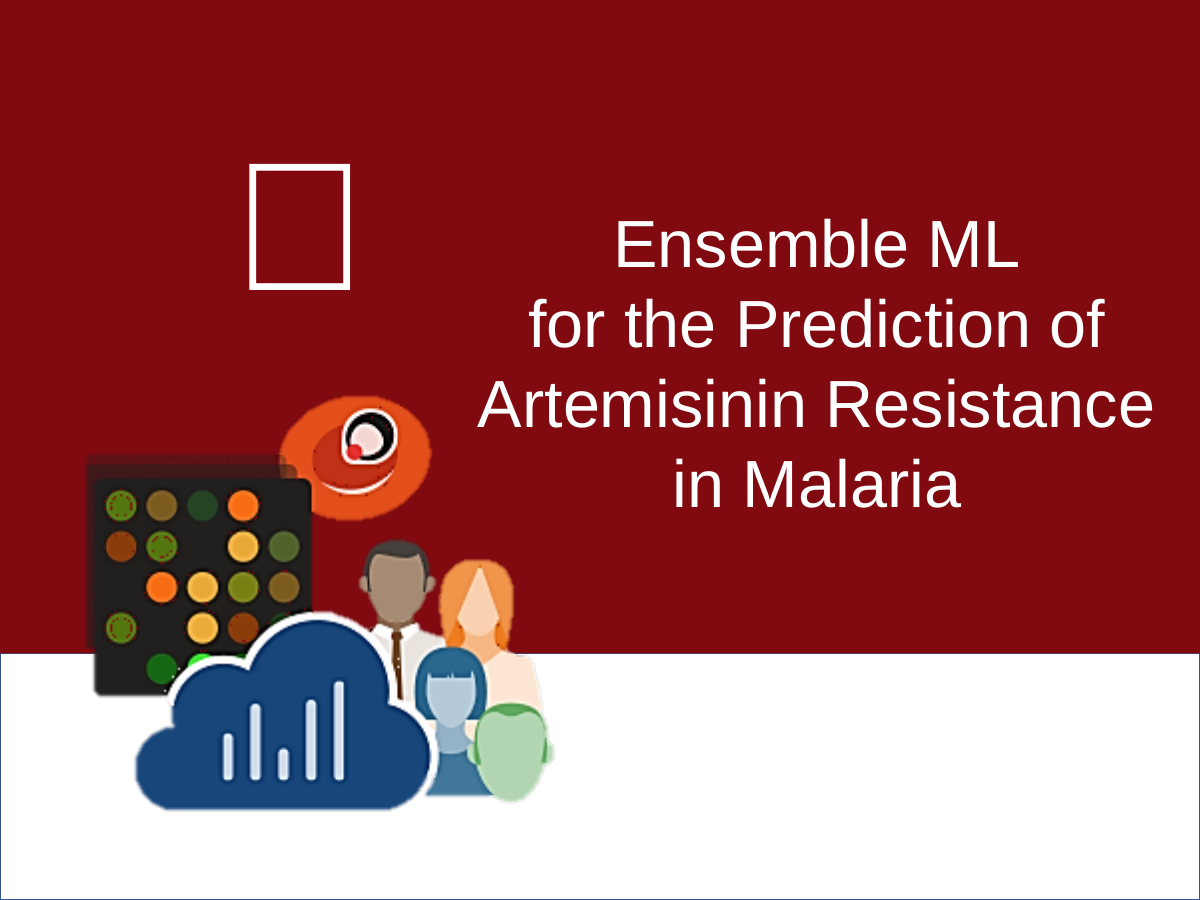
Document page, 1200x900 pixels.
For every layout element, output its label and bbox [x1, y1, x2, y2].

text_box [0, 0, 1200, 900]
